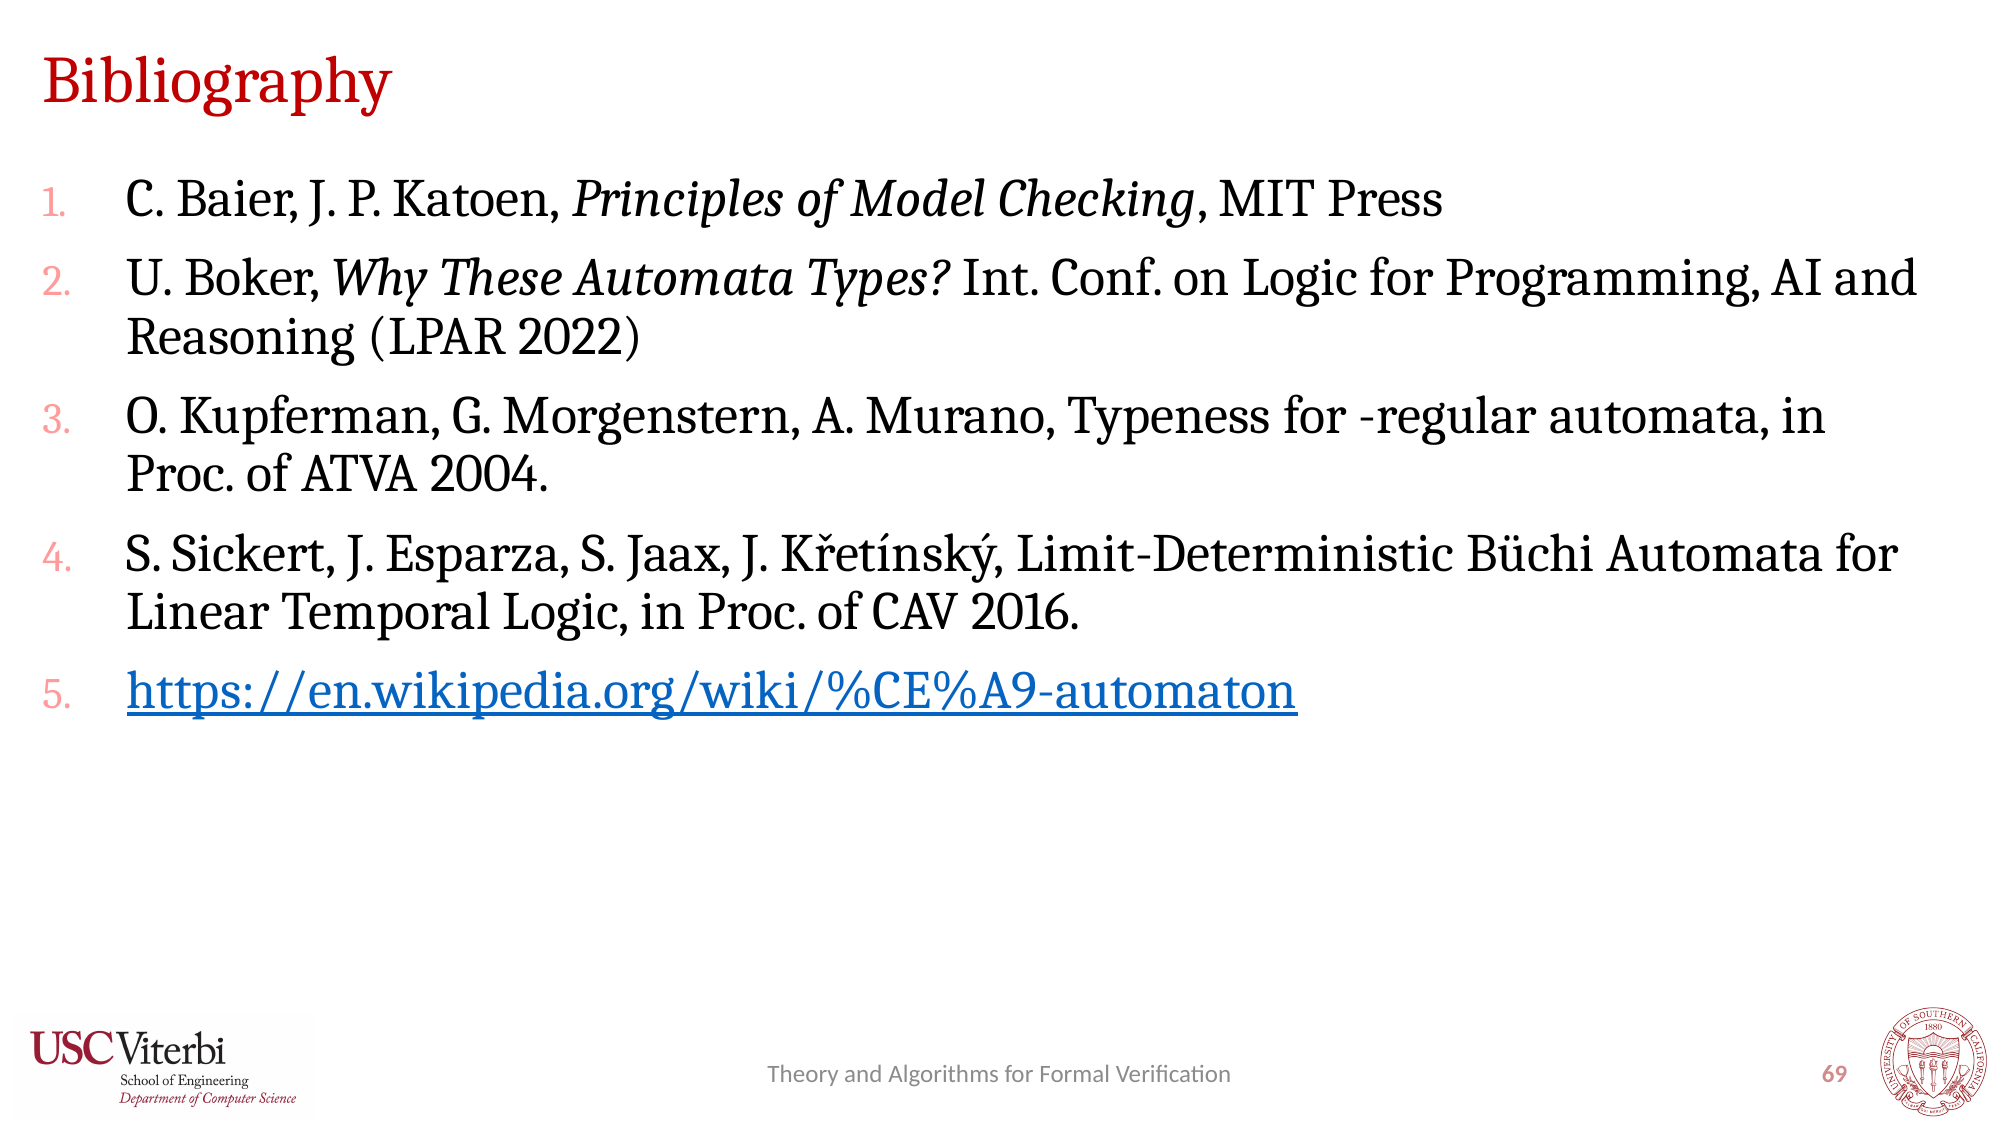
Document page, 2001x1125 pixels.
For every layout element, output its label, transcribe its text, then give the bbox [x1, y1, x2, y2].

slide_number 69 [1684, 1042, 1863, 1103]
picture [1879, 1002, 1988, 1119]
picture [12, 1014, 316, 1119]
footer Theory and Algorithms for Formal Verification [662, 1042, 1338, 1103]
title Bibliography [27, 12, 1947, 150]
